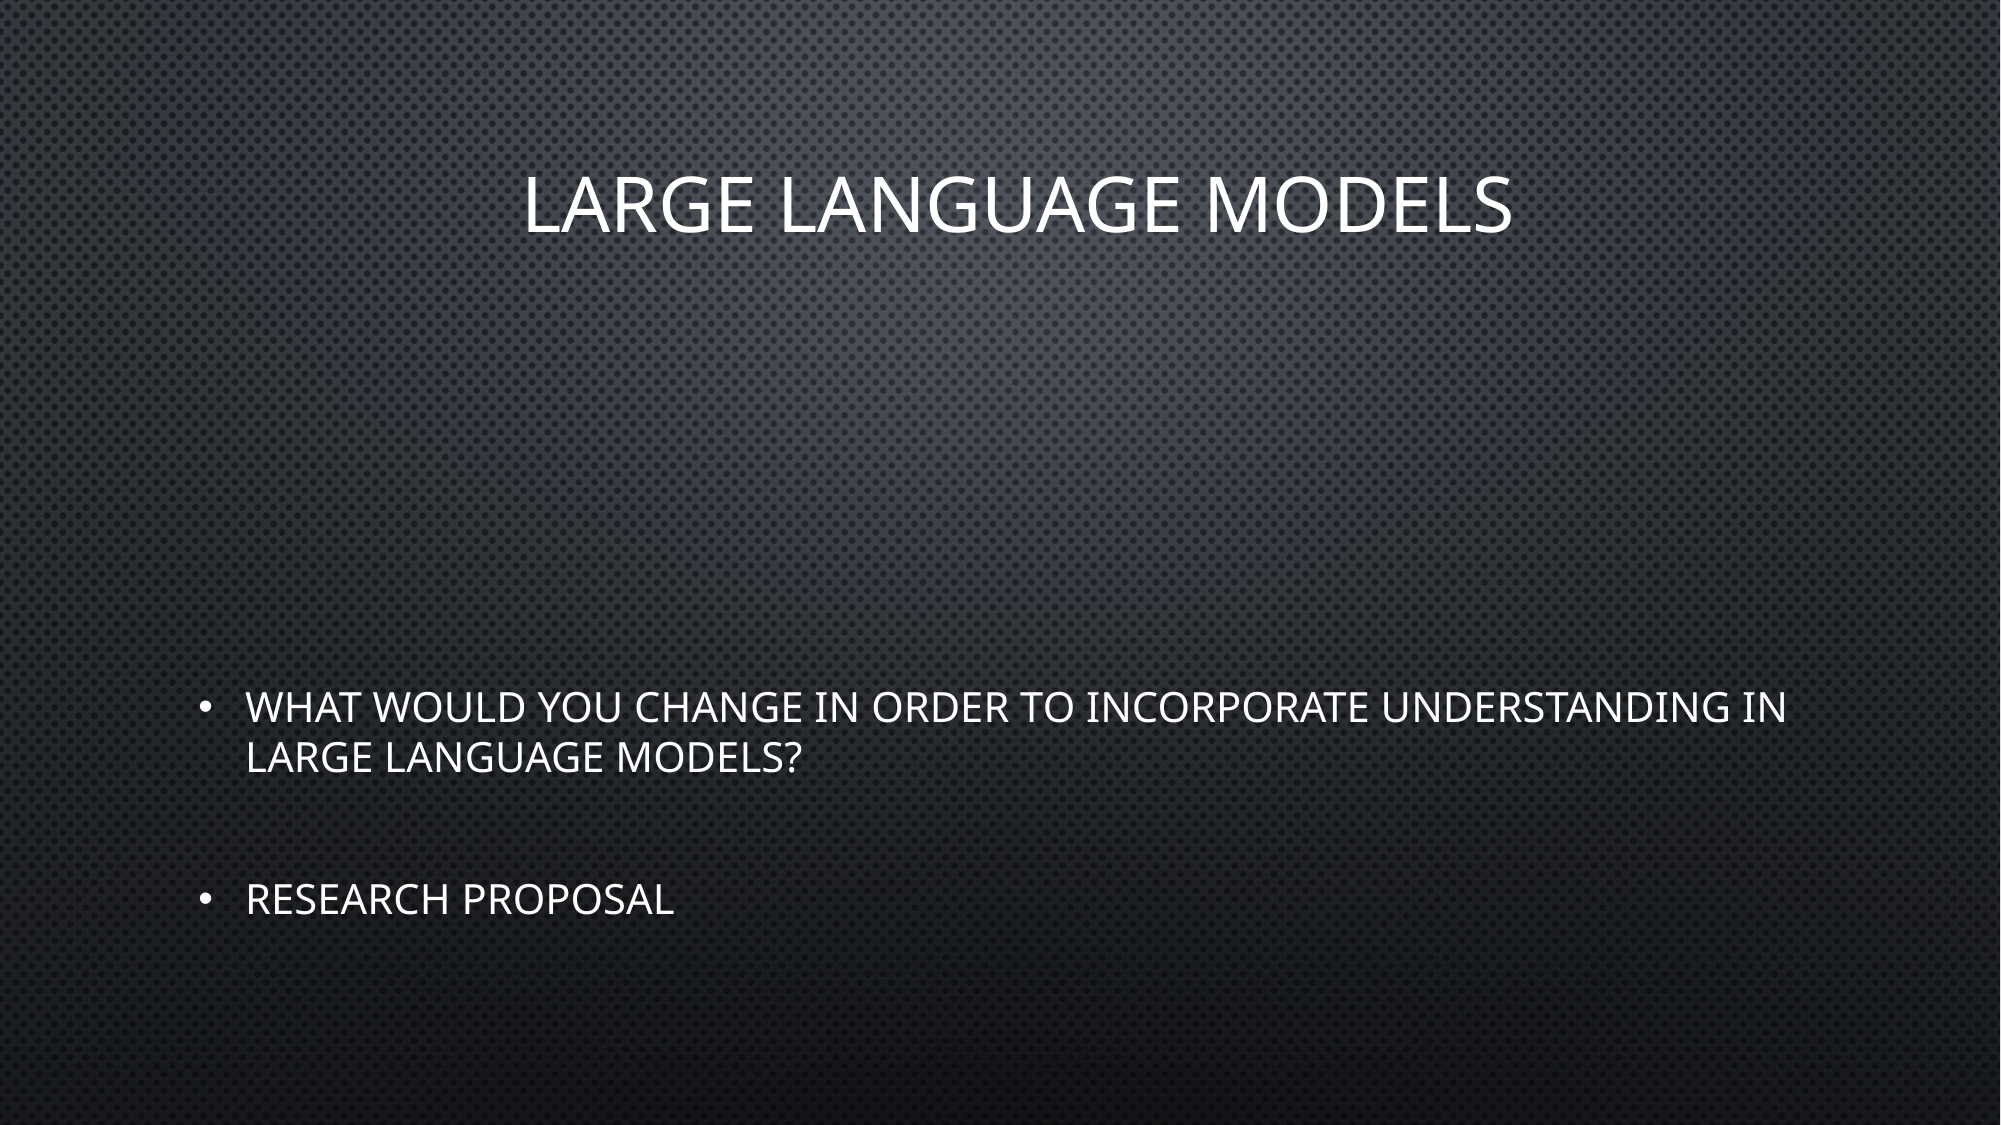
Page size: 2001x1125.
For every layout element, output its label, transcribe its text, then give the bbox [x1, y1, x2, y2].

title Large language models [105, 94, 1931, 256]
list What would you change in order to incorporate understanding in large language models? Research proposal [183, 521, 1809, 1083]
